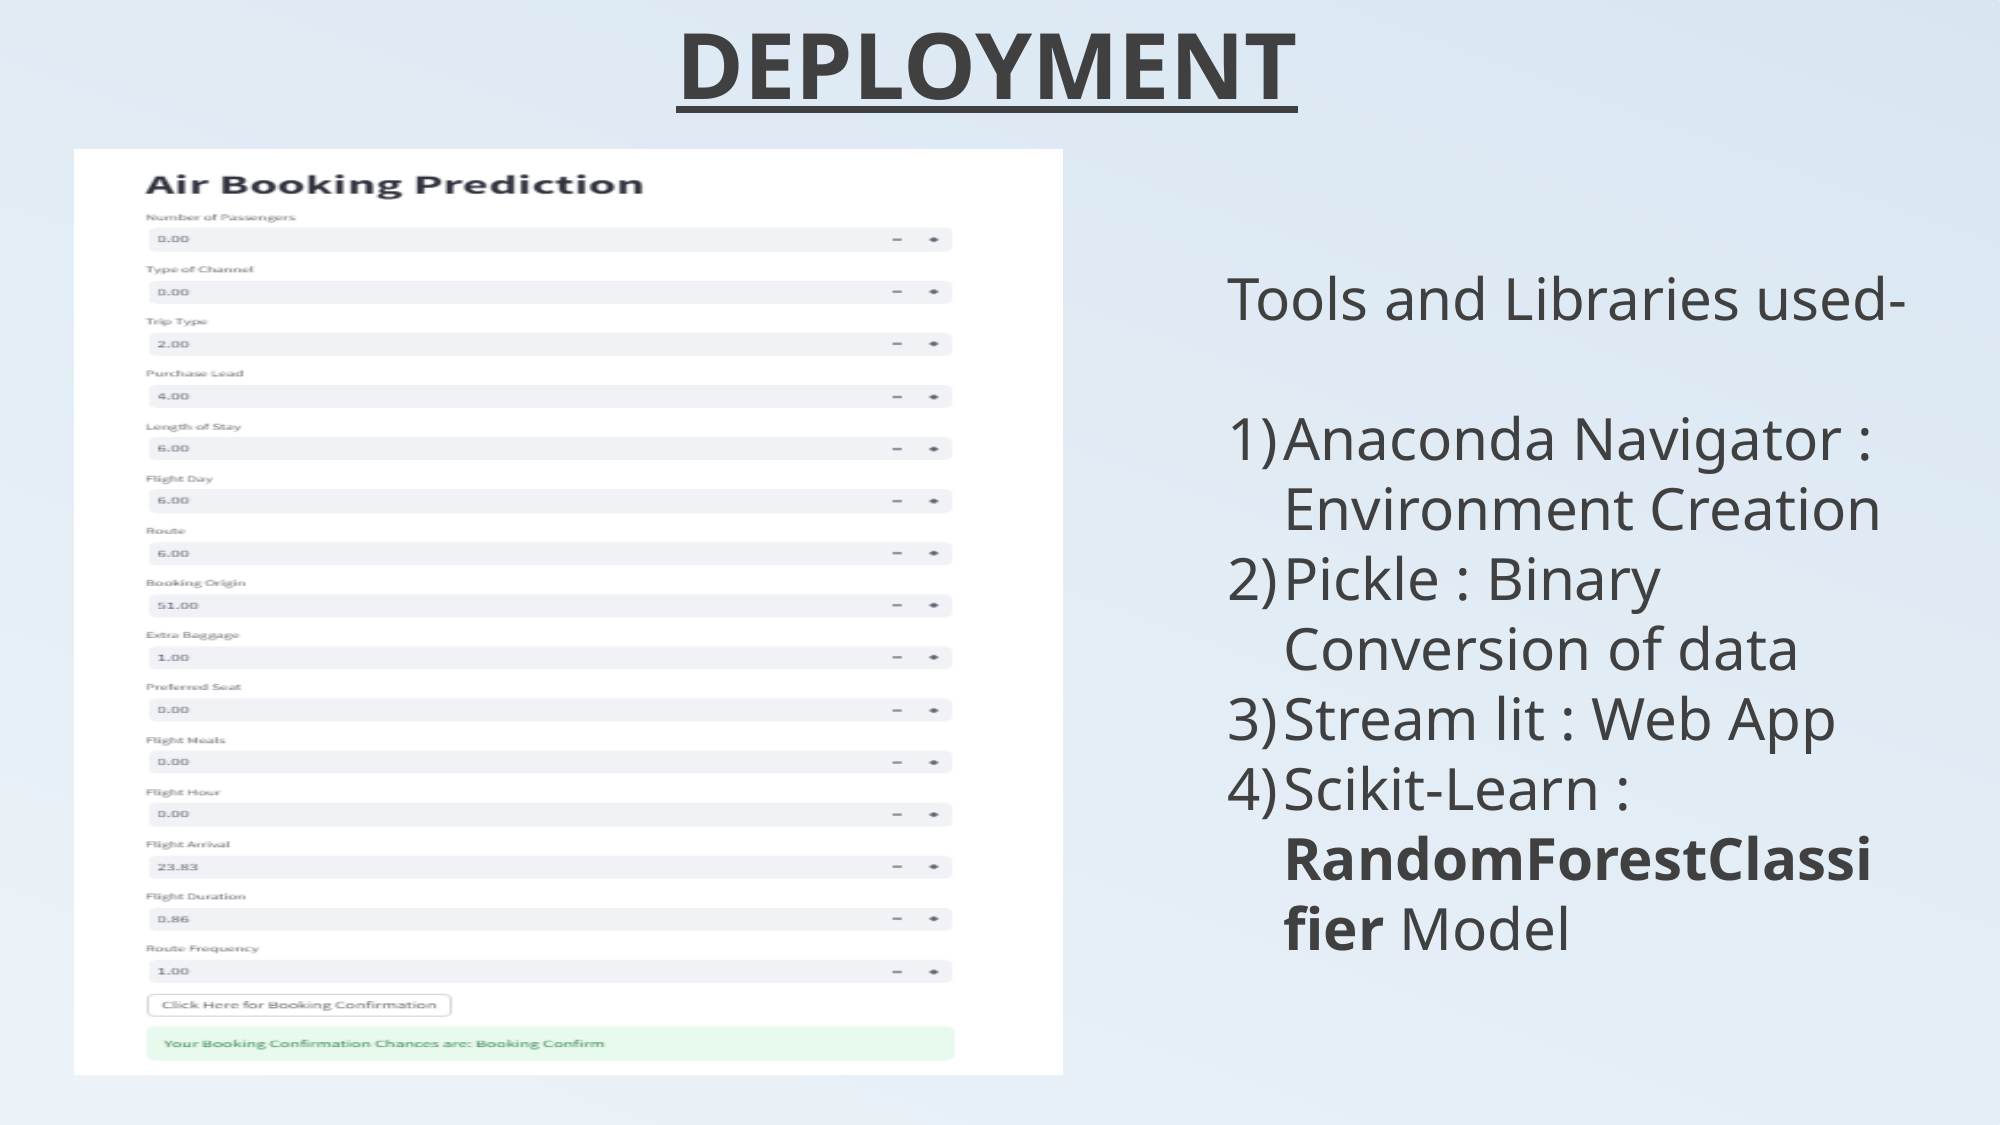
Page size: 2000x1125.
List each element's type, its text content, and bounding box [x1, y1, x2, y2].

text_box Tools and Libraries used- Anaconda Navigator : Environment Creation Pickle : Binary Conversion of data Stream lit : Web App Scikit-Learn : RandomForestClassifier Model [1211, 205, 1926, 1020]
picture [74, 149, 1063, 1075]
text_box DEPLOYMENT [399, 0, 1576, 126]
